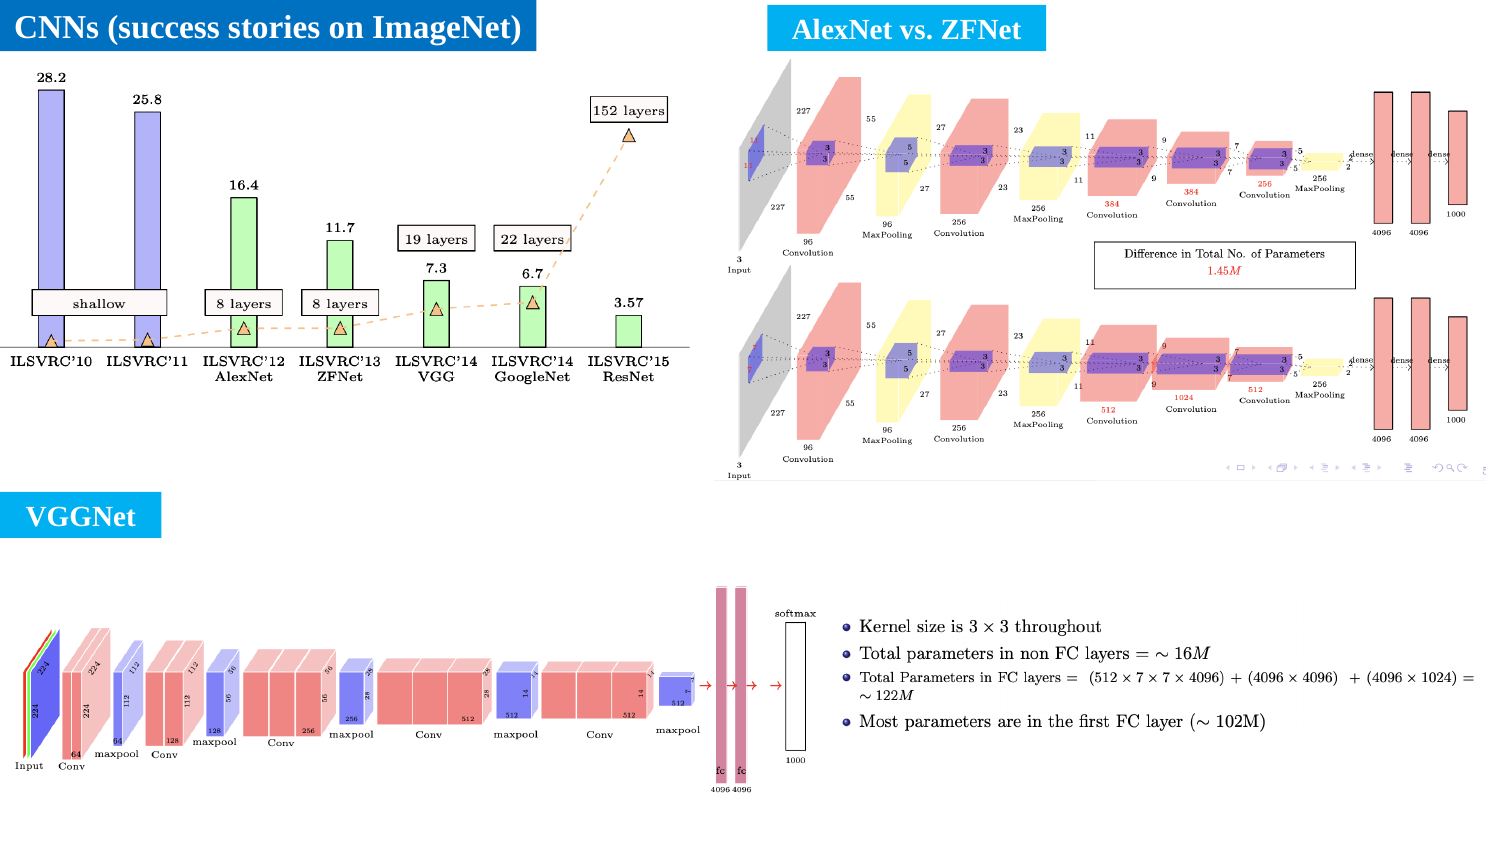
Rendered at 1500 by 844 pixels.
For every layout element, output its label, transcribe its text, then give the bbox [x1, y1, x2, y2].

picture [0, 62, 690, 395]
picture [835, 599, 1486, 733]
text_box VGGNet [0, 491, 162, 538]
picture [713, 51, 1486, 482]
picture [0, 578, 822, 804]
text_box AlexNet vs. ZFNet [767, 4, 1047, 50]
text_box CNNs (success stories on ImageNet) [0, 0, 537, 52]
